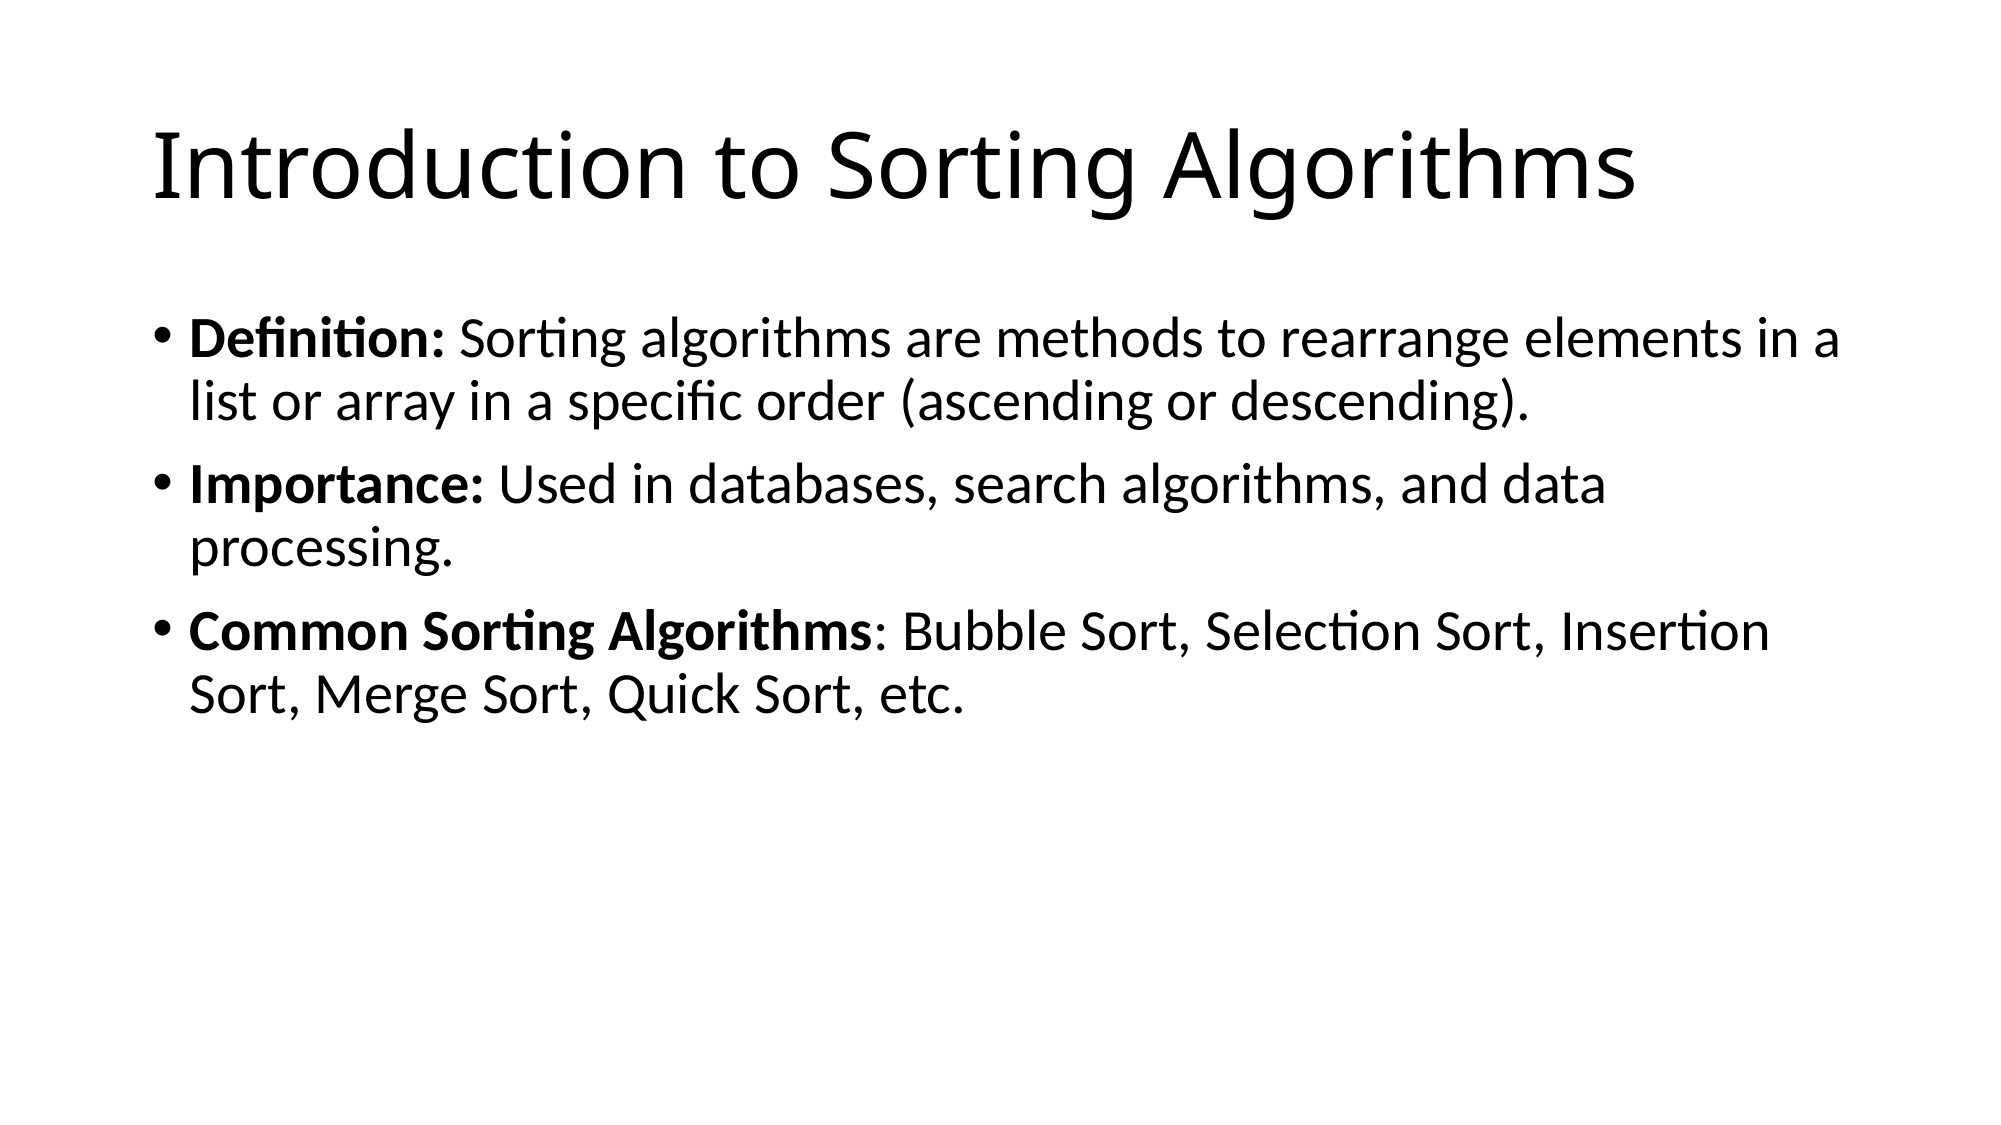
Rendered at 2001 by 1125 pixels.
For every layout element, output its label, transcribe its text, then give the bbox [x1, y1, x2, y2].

list Definition: Sorting algorithms are methods to rearrange elements in a list or array in a specific order (ascending or descending). Importance: Used in databases, search algorithms, and data processing. Common Sorting Algorithms: Bubble Sort, Selection Sort, Insertion Sort, Merge Sort, Quick Sort, etc. [137, 299, 1863, 1014]
title Introduction to Sorting Algorithms [137, 59, 1863, 278]
